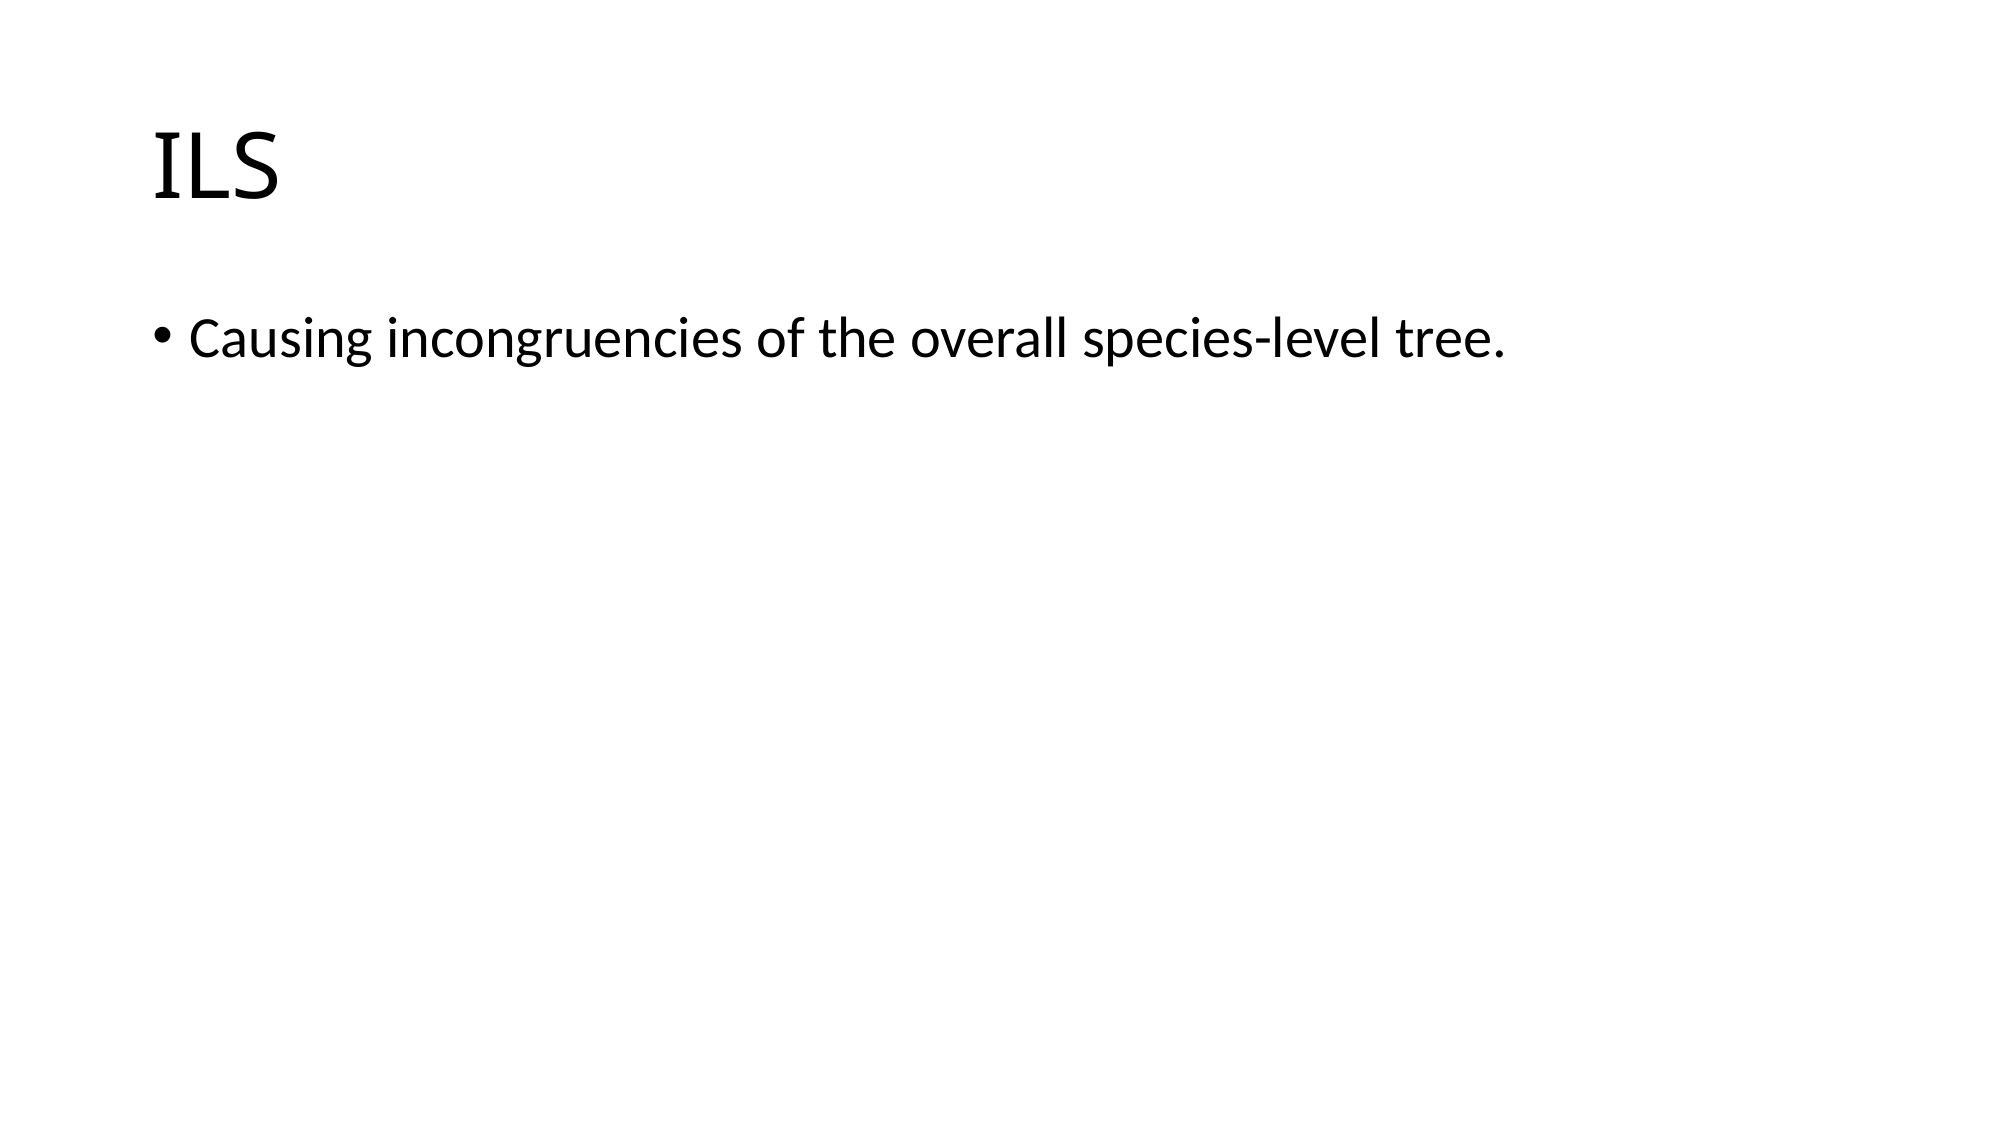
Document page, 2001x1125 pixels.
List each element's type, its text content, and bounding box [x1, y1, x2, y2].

list Causing incongruencies of the overall species-level tree. [137, 299, 1863, 1014]
title ILS [137, 59, 1863, 278]
